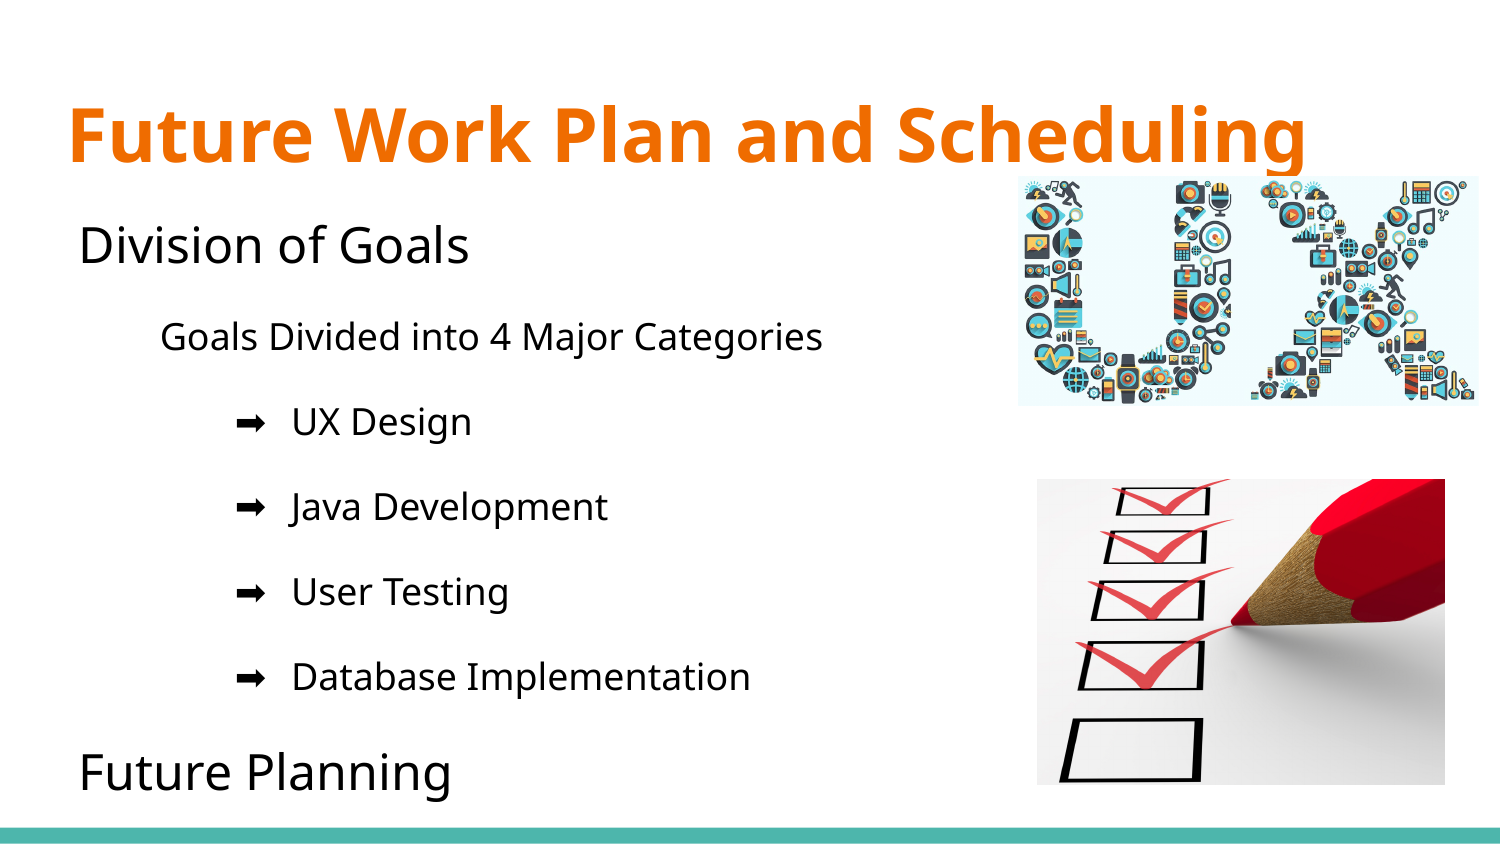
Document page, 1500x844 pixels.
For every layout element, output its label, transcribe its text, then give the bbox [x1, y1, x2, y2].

title Future Work Plan and Scheduling [51, 72, 1449, 189]
picture [1017, 176, 1479, 406]
list Division of Goals Goals Divided into 4 Major Categories UX Design Java Development User Testing Database Implementation Future Planning Weekly Task List Formal Task List Development Phase Test Plan [51, 189, 901, 776]
picture [1037, 479, 1445, 785]
